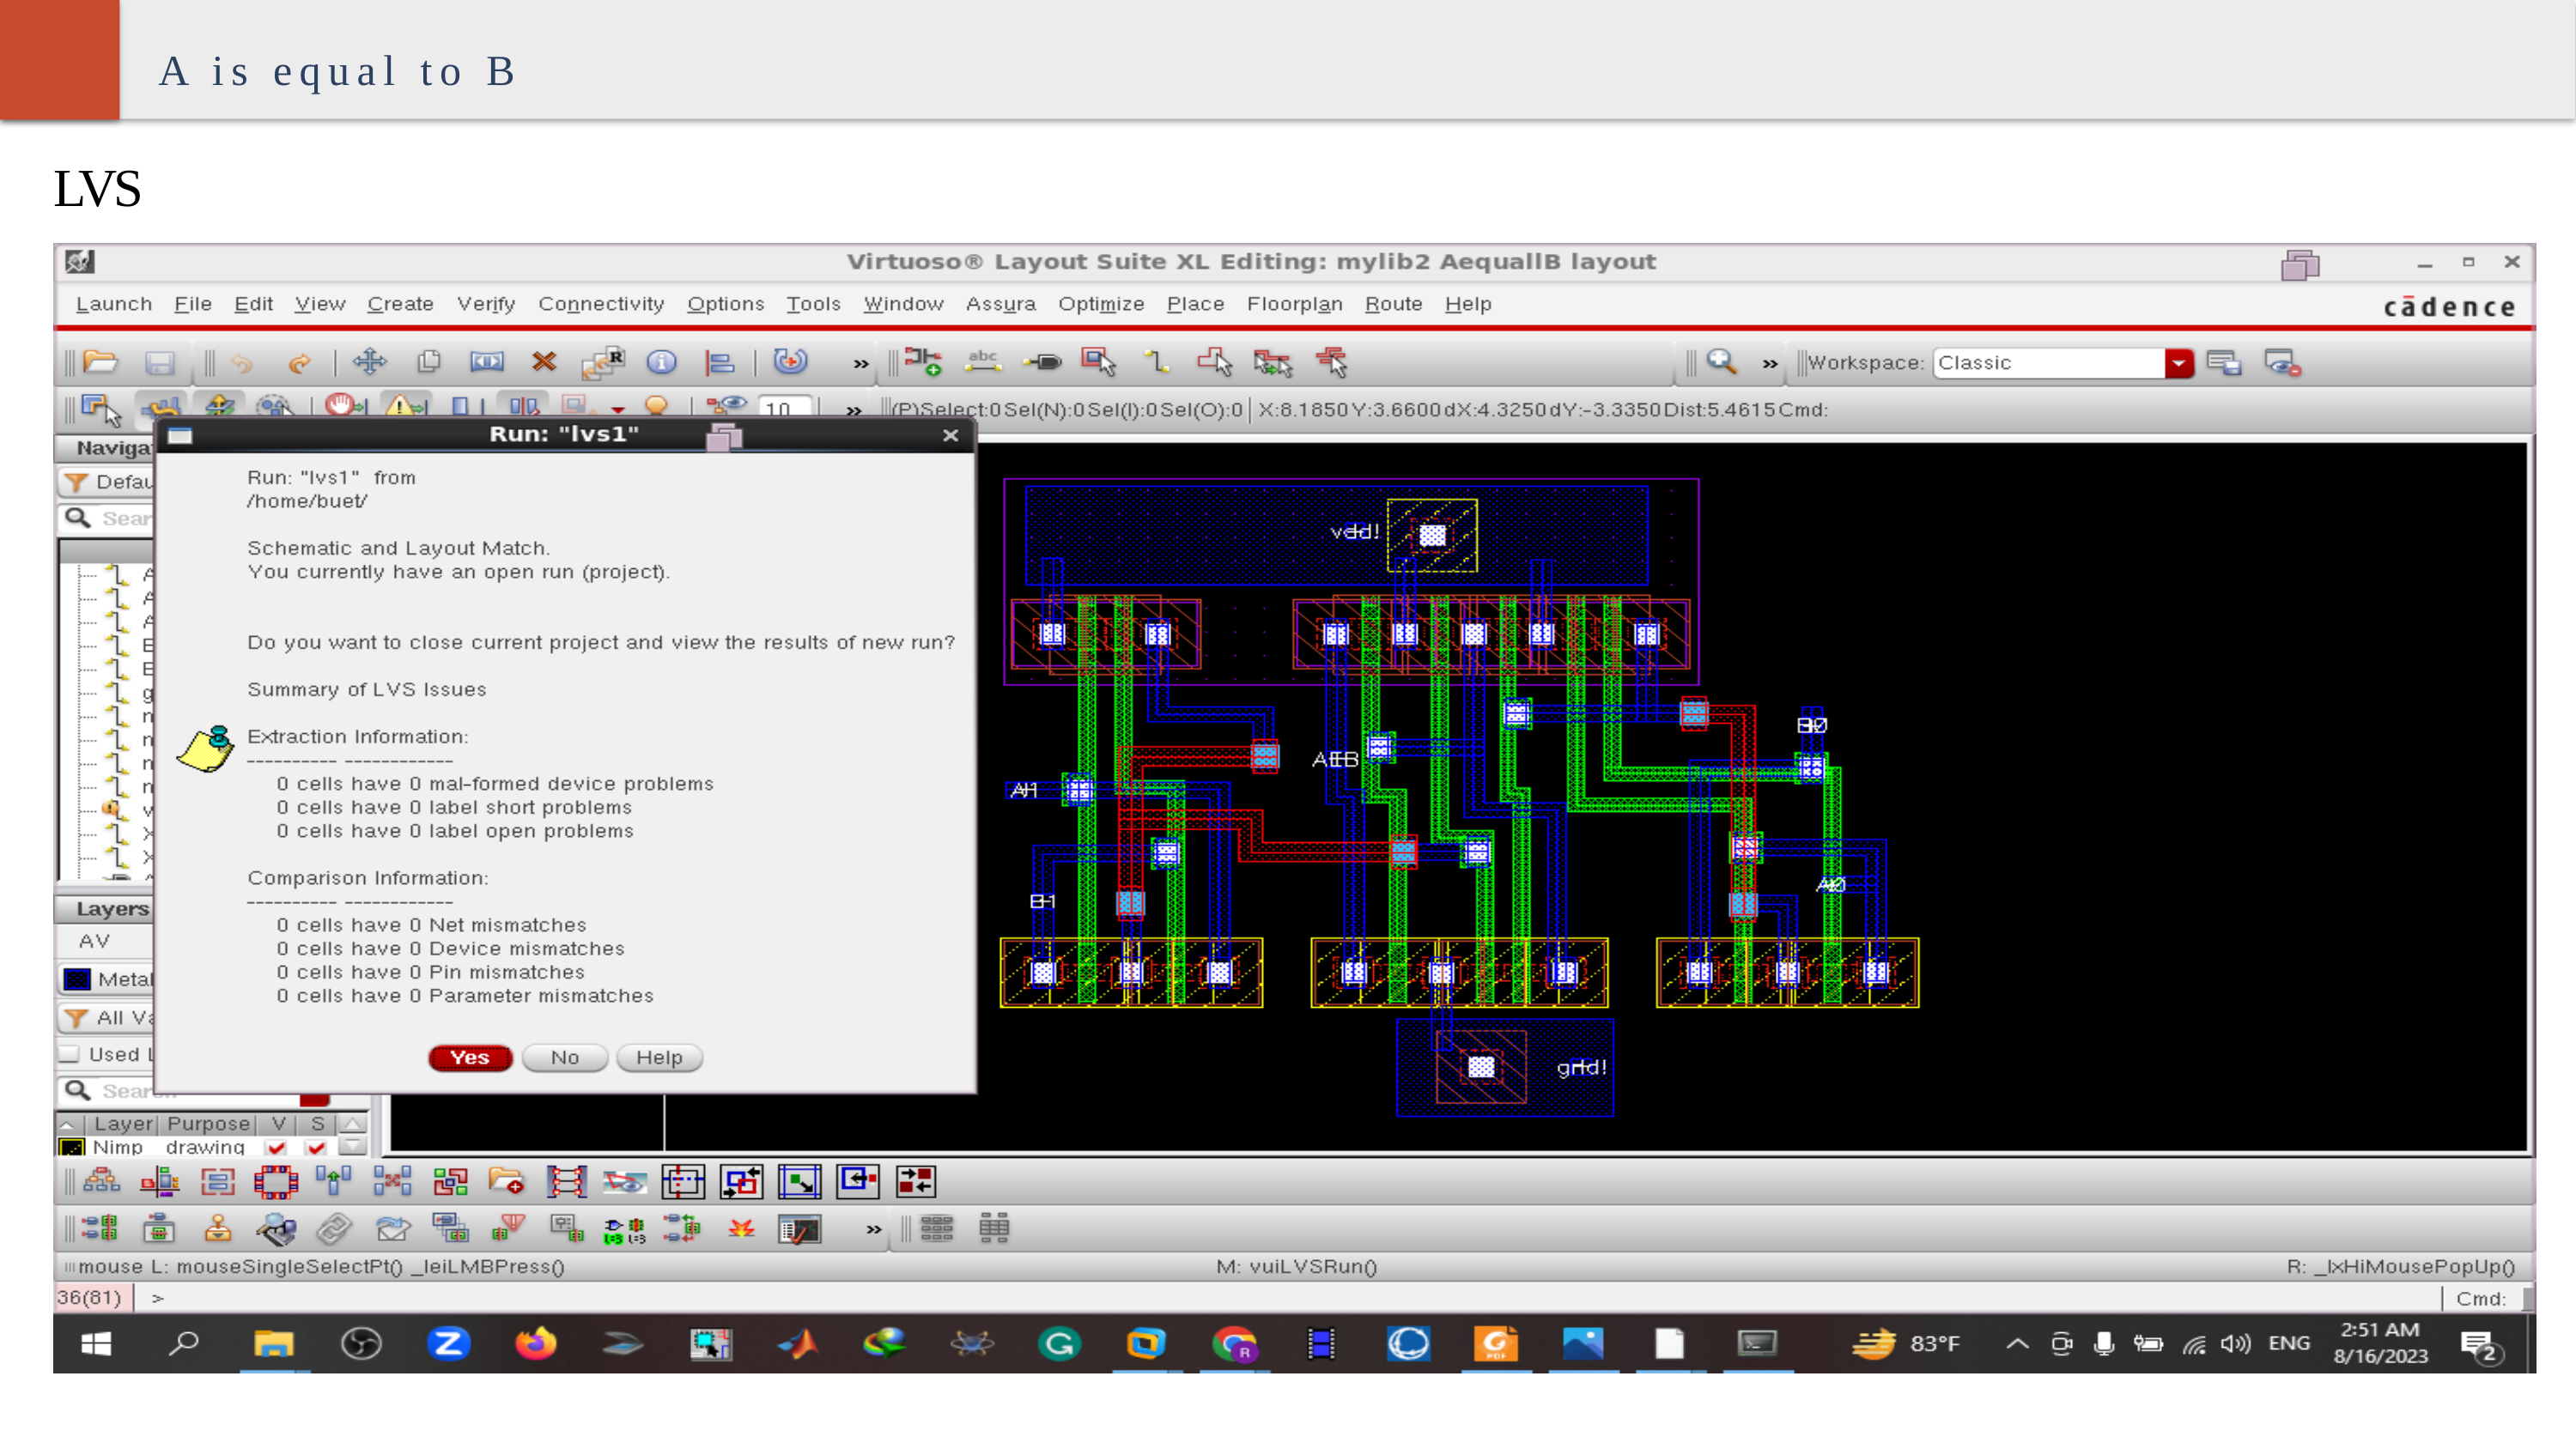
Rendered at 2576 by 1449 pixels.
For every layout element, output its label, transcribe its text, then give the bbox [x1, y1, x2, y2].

text_box A is equal to B [53, 23, 833, 94]
text_box [0, 0, 121, 121]
picture [53, 243, 2537, 1374]
text_box [124, 0, 2576, 121]
text_box LVS [53, 144, 387, 218]
